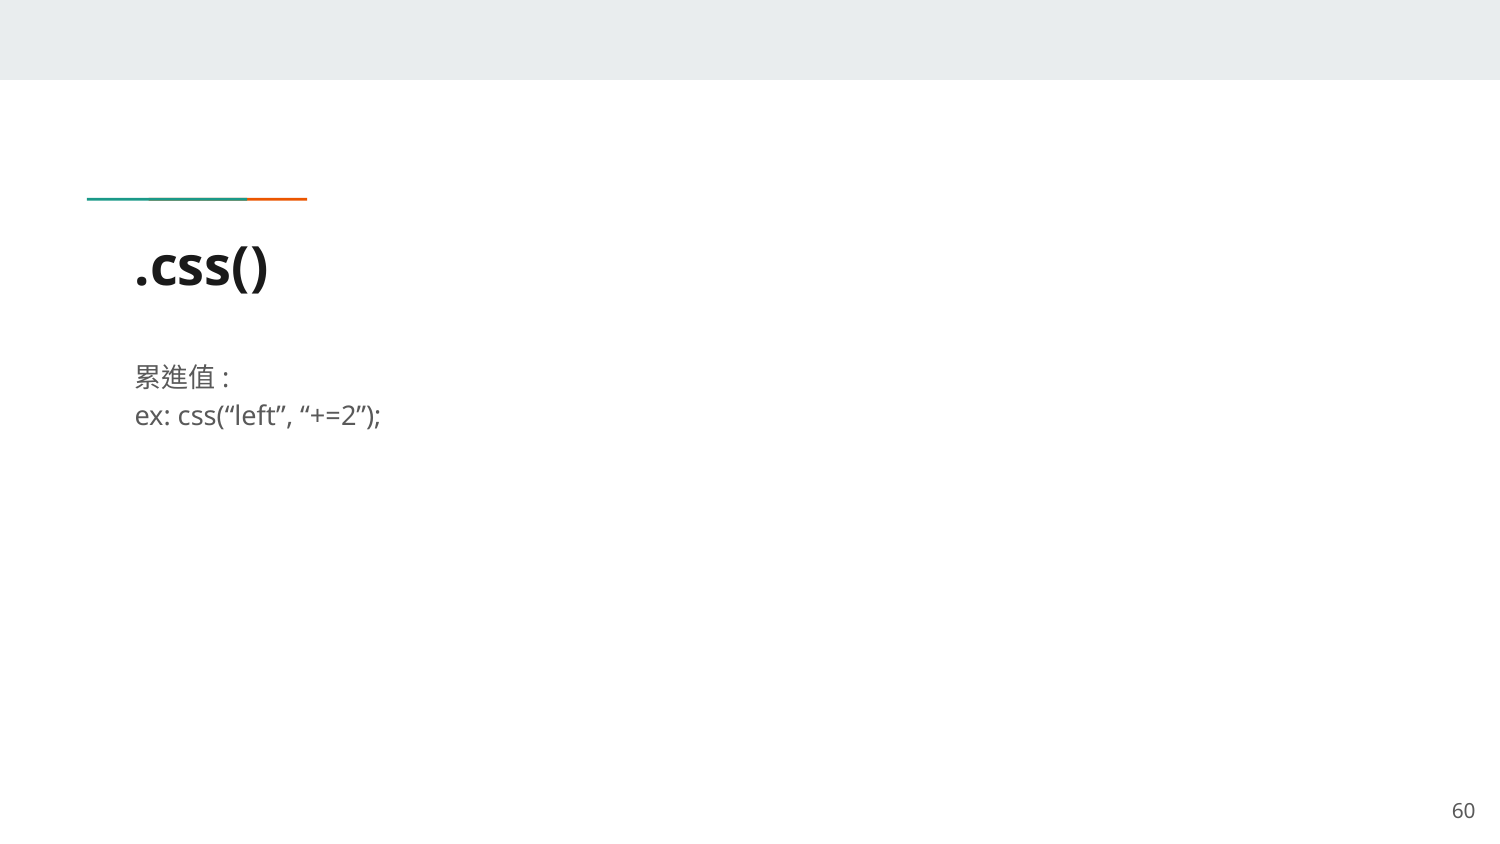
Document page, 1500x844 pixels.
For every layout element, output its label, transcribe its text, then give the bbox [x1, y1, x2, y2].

list 累進值: ex: css(“left”, “+=2”); [119, 341, 1381, 712]
slide_number ‹#› [1400, 779, 1491, 844]
title .css() [119, 216, 1381, 305]
